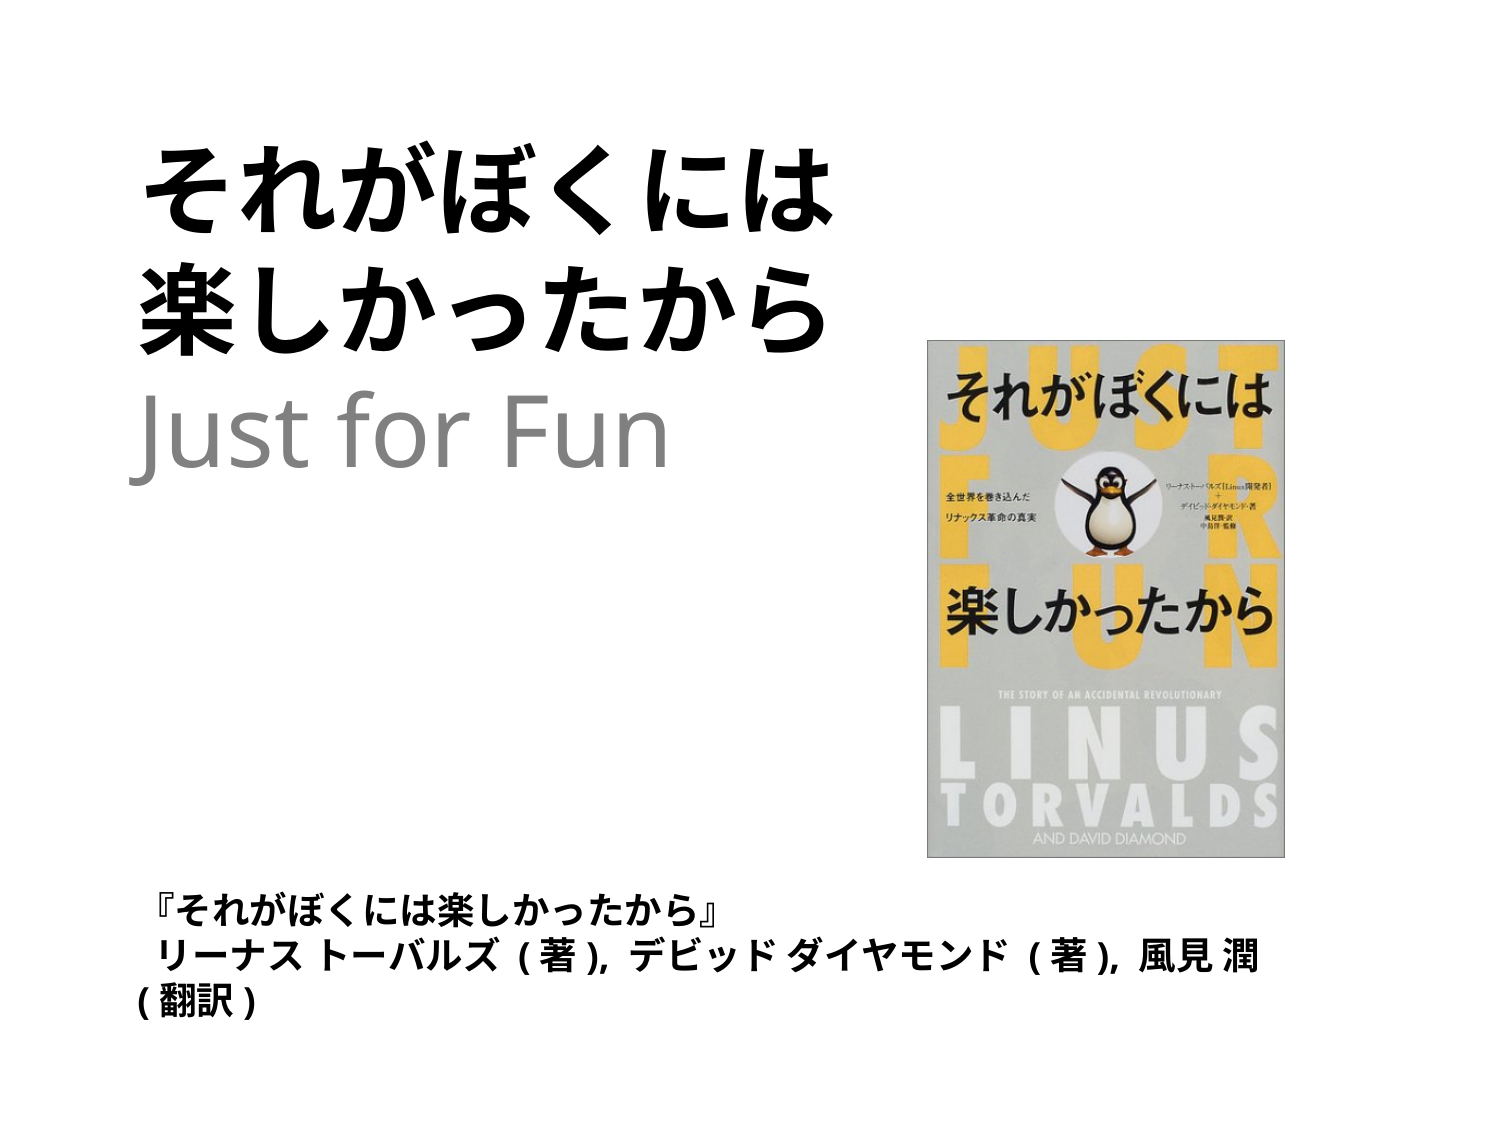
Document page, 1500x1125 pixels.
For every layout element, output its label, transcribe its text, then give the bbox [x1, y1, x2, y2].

text_box それがぼくには 楽しかったから Just for Fun 『それがぼくには楽しかったから』 リーナス トーバルズ (著), デビッド ダイヤモンド (著), 風見 潤 (翻訳) [122, 119, 1341, 1030]
picture [927, 340, 1285, 858]
